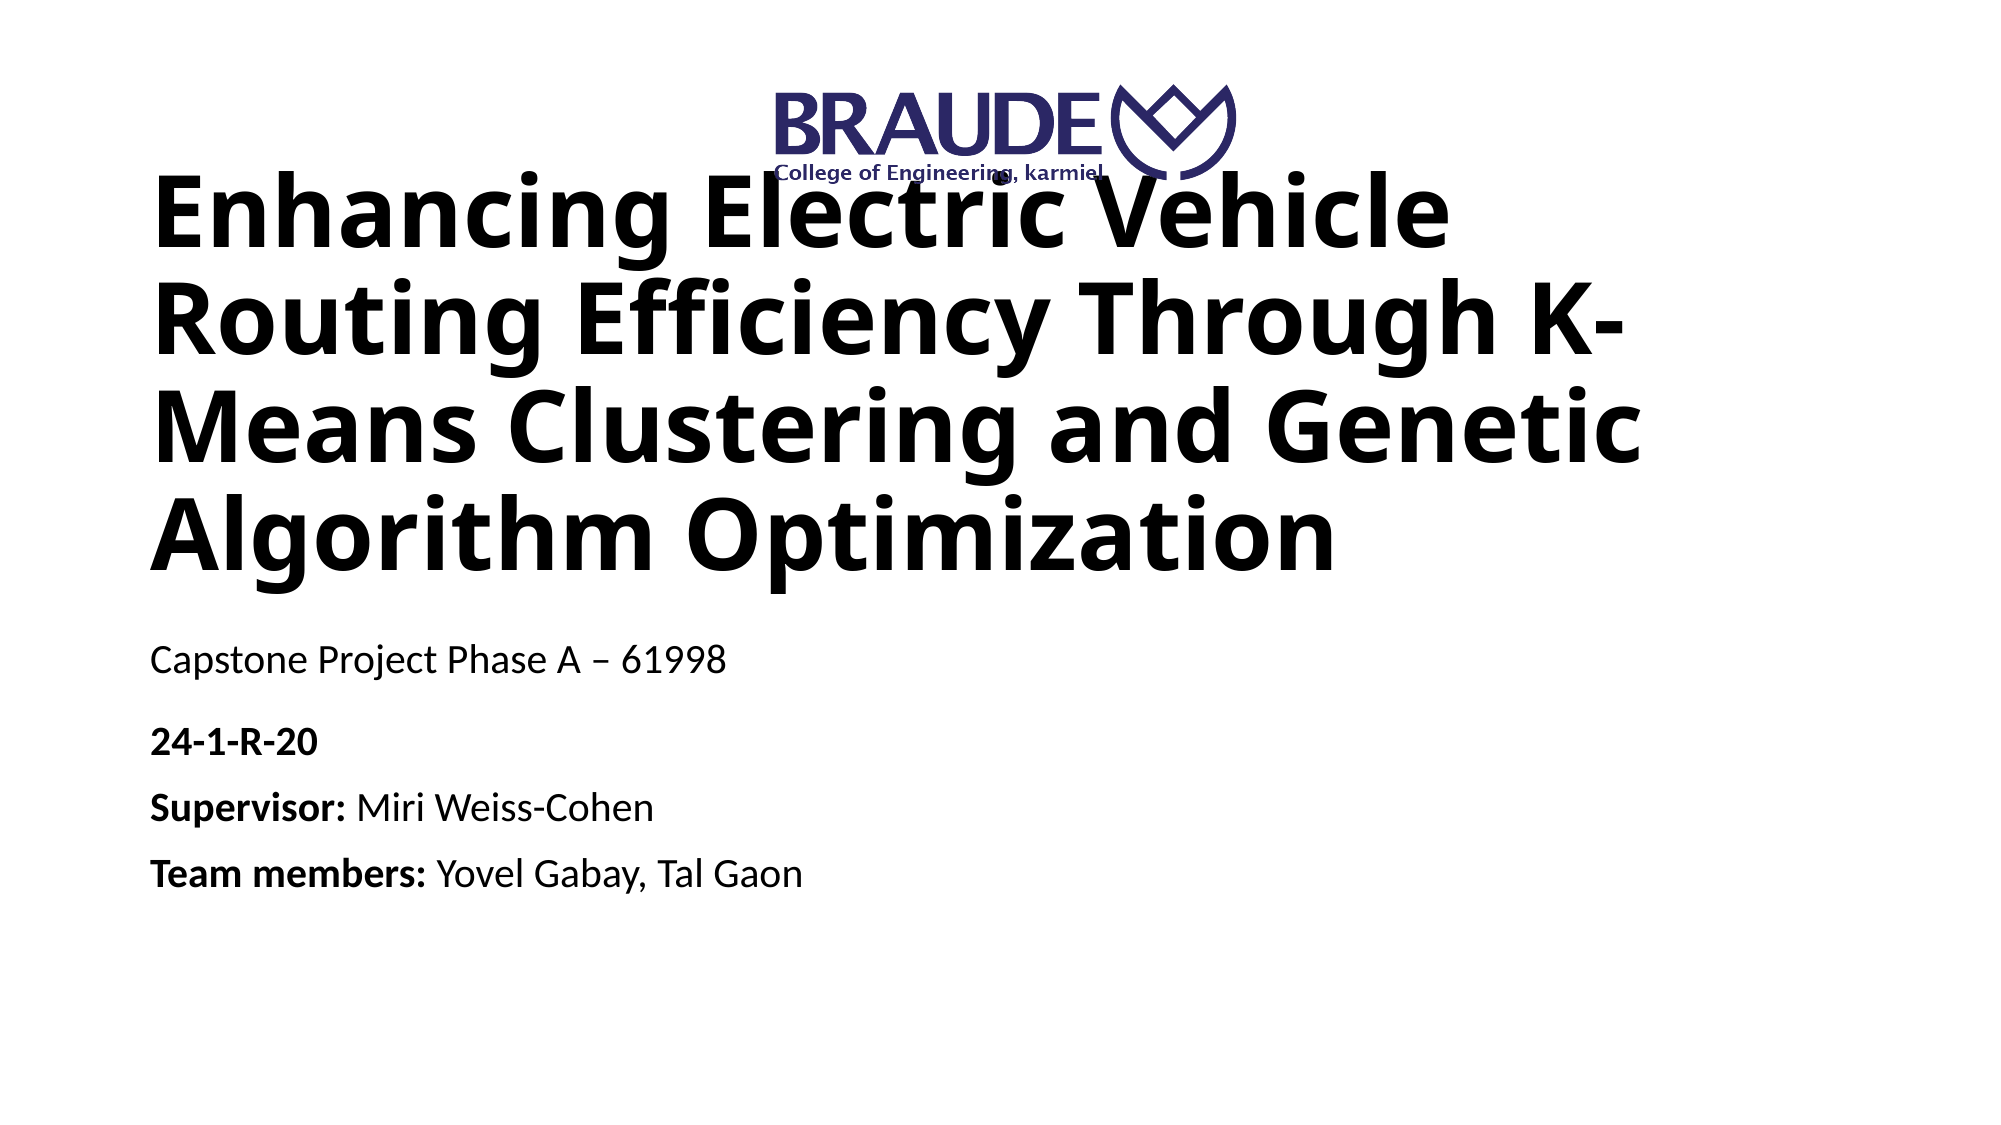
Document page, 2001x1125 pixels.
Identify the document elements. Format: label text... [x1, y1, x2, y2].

title Enhancing Electric Vehicle Routing Efficiency Through K-Means Clustering and Genetic Algorithm Optimization [135, 208, 1881, 601]
picture [748, 72, 1251, 192]
subtitle Capstone Project Phase A – 61998 24-1-R-20 Supervisor: Miri Weiss-Cohen Team members: Yovel Gabay, Tal Gaon [135, 616, 1636, 1042]
